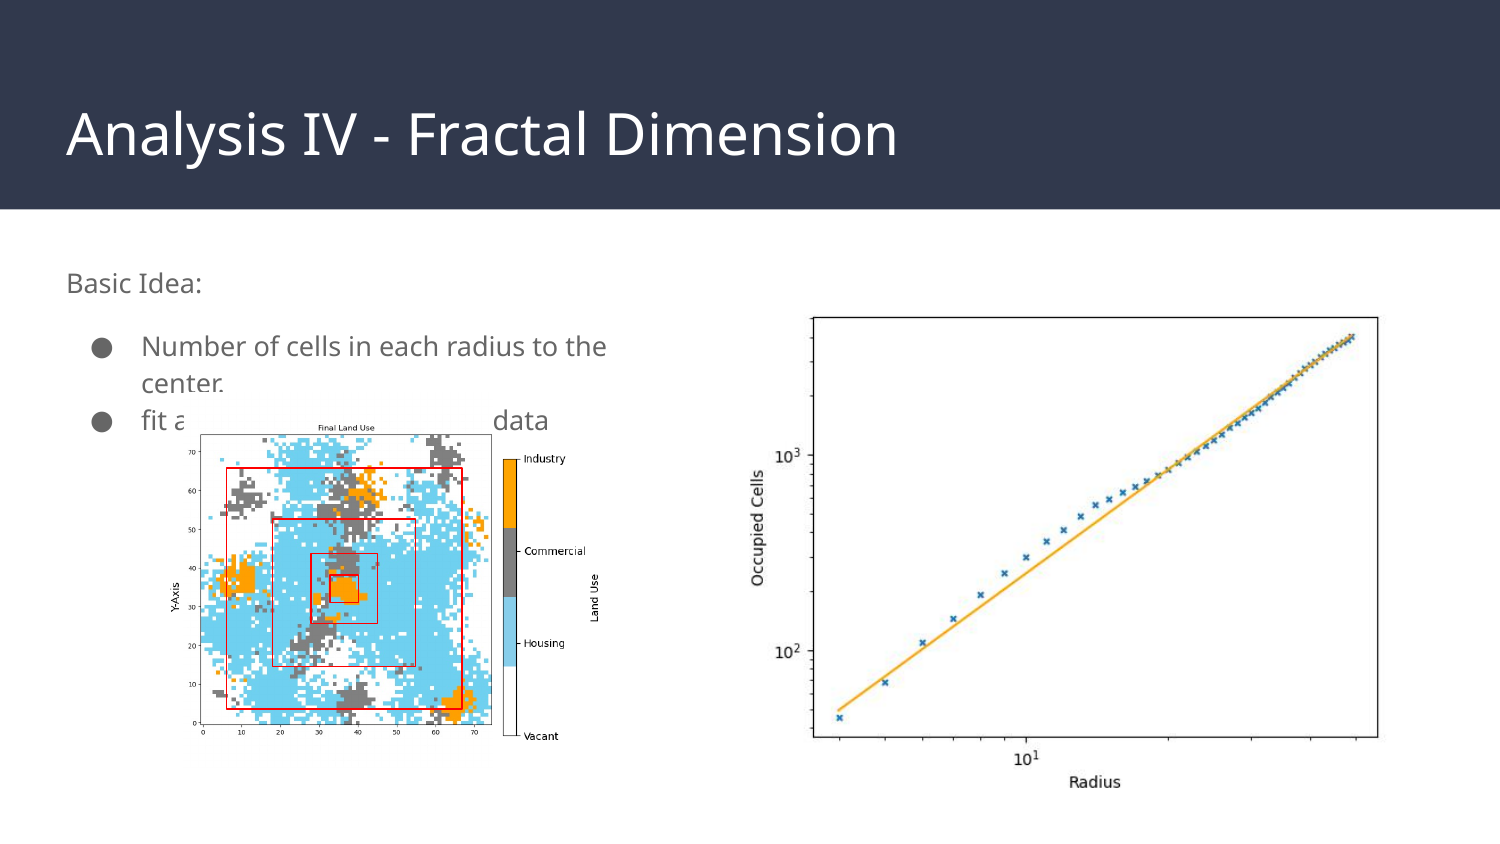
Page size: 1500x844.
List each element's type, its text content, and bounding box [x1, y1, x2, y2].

picture [722, 251, 1450, 798]
title Analysis IV - Fractal Dimension [51, 82, 1449, 185]
list Basic Idea: Number of cells in each radius to the center. fit a curve (line in loglog) to data [51, 247, 708, 752]
picture [167, 392, 606, 769]
